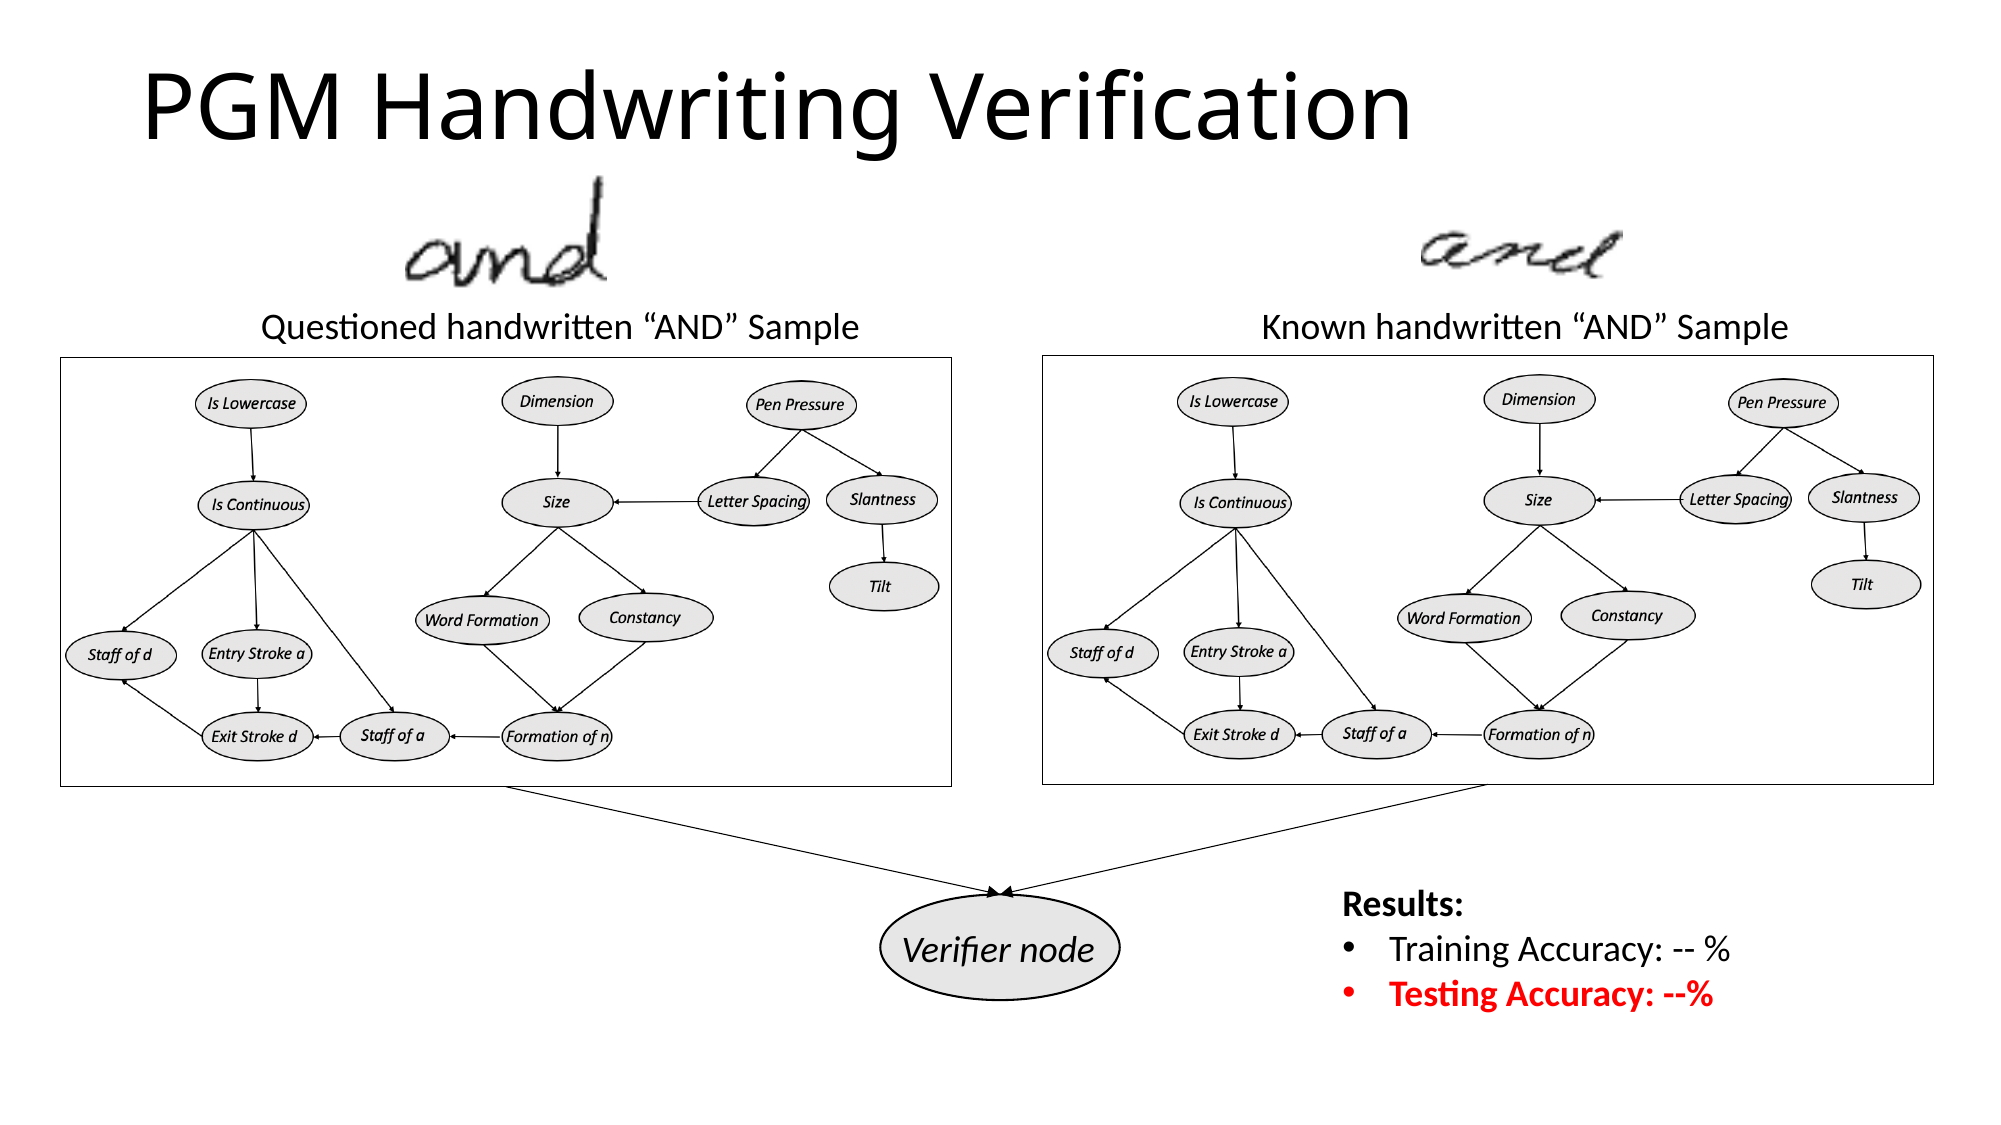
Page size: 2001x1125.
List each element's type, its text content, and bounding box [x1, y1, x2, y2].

picture [1042, 156, 1934, 785]
text_box Results: Training Accuracy: -- % Testing Accuracy: --% [1327, 871, 1746, 1022]
text_box Known handwritten “AND” Sample [1247, 294, 1421, 355]
text_box Questioned handwritten “AND” Sample [246, 294, 876, 355]
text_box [999, 784, 1488, 895]
title PGM Handwriting Verification [125, 1, 1851, 219]
picture [60, 357, 952, 787]
text_box Known handwritten “AND” Sample [1623, 294, 1805, 355]
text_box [880, 895, 1120, 1001]
picture [405, 133, 607, 335]
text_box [505, 786, 999, 895]
